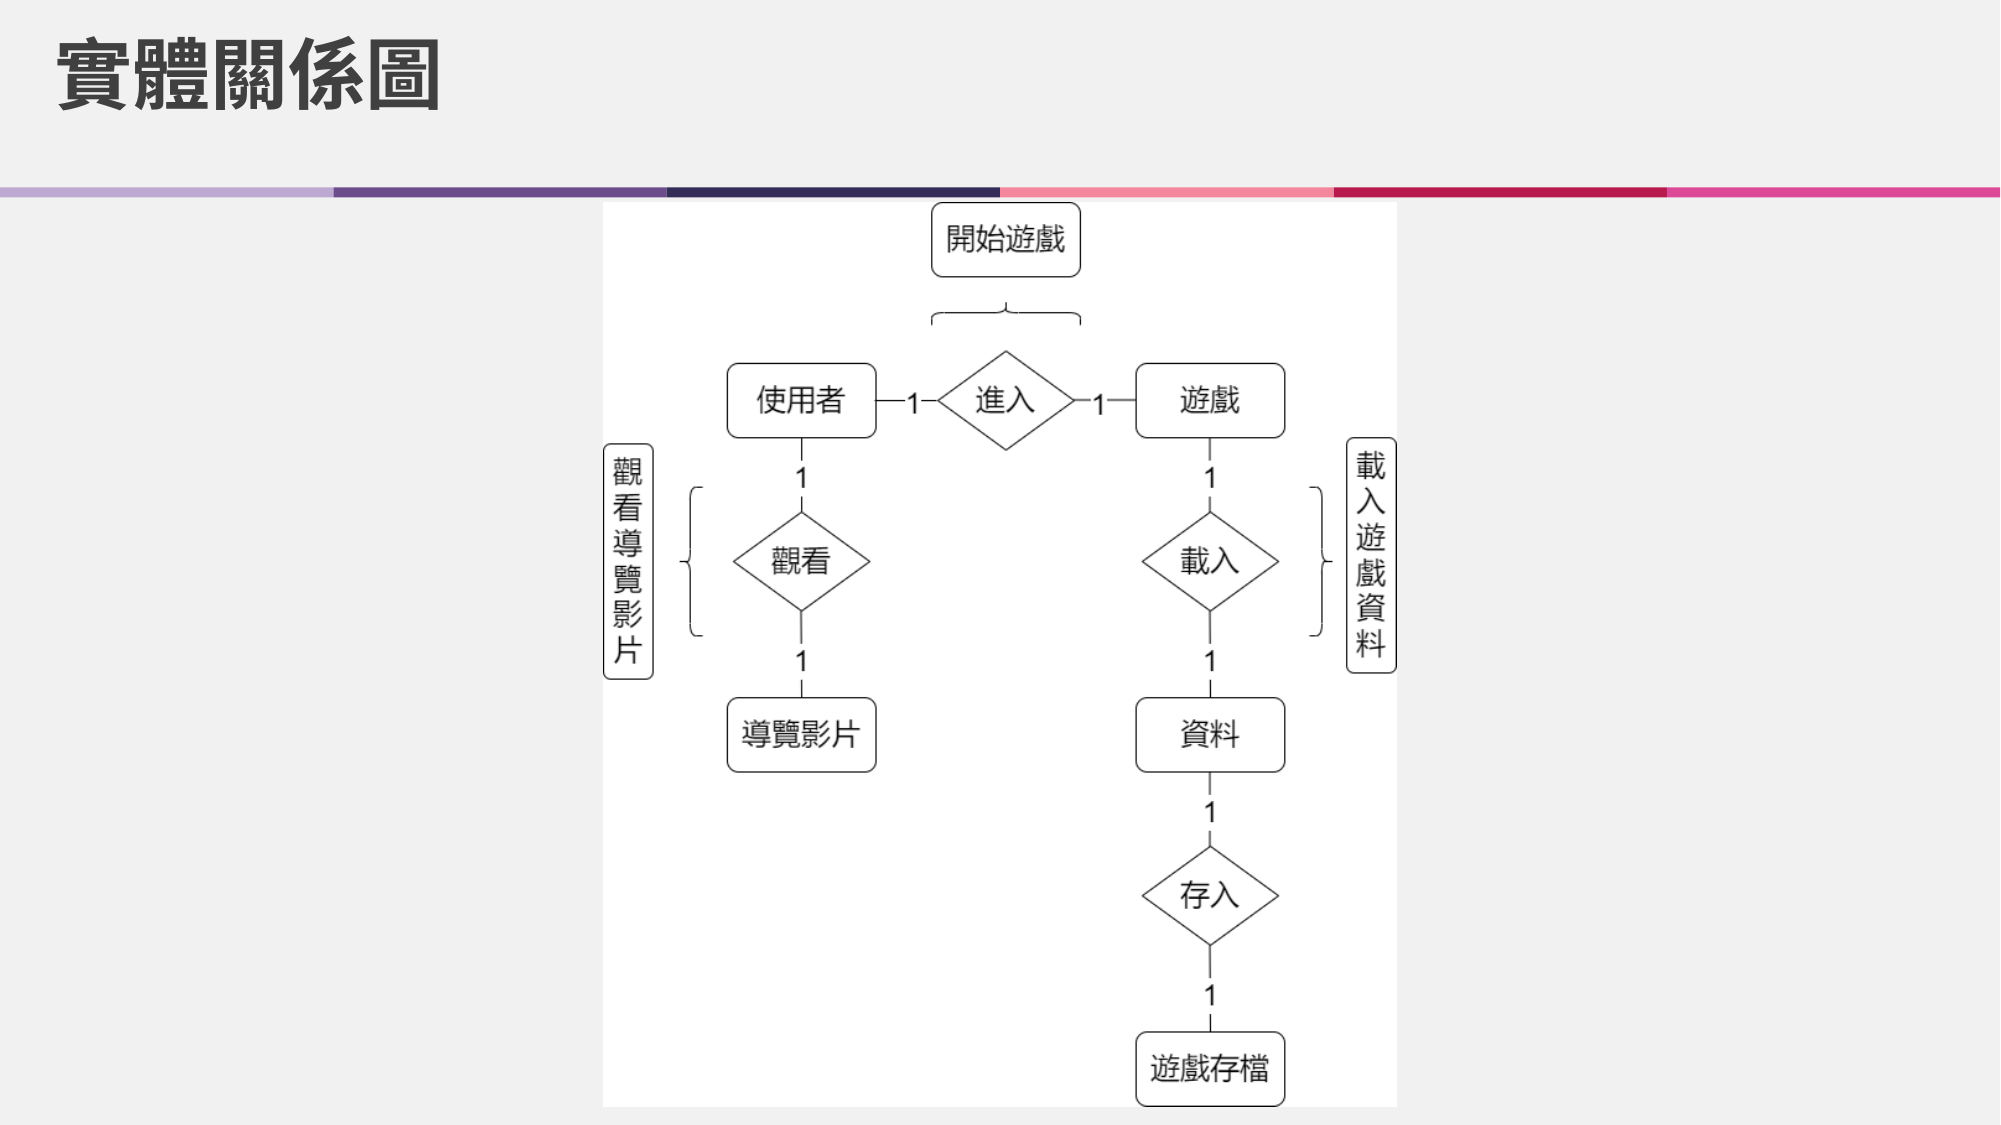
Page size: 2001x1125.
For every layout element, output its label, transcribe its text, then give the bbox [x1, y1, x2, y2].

picture [603, 201, 1397, 1107]
list 實體關係圖 [55, 26, 1882, 118]
